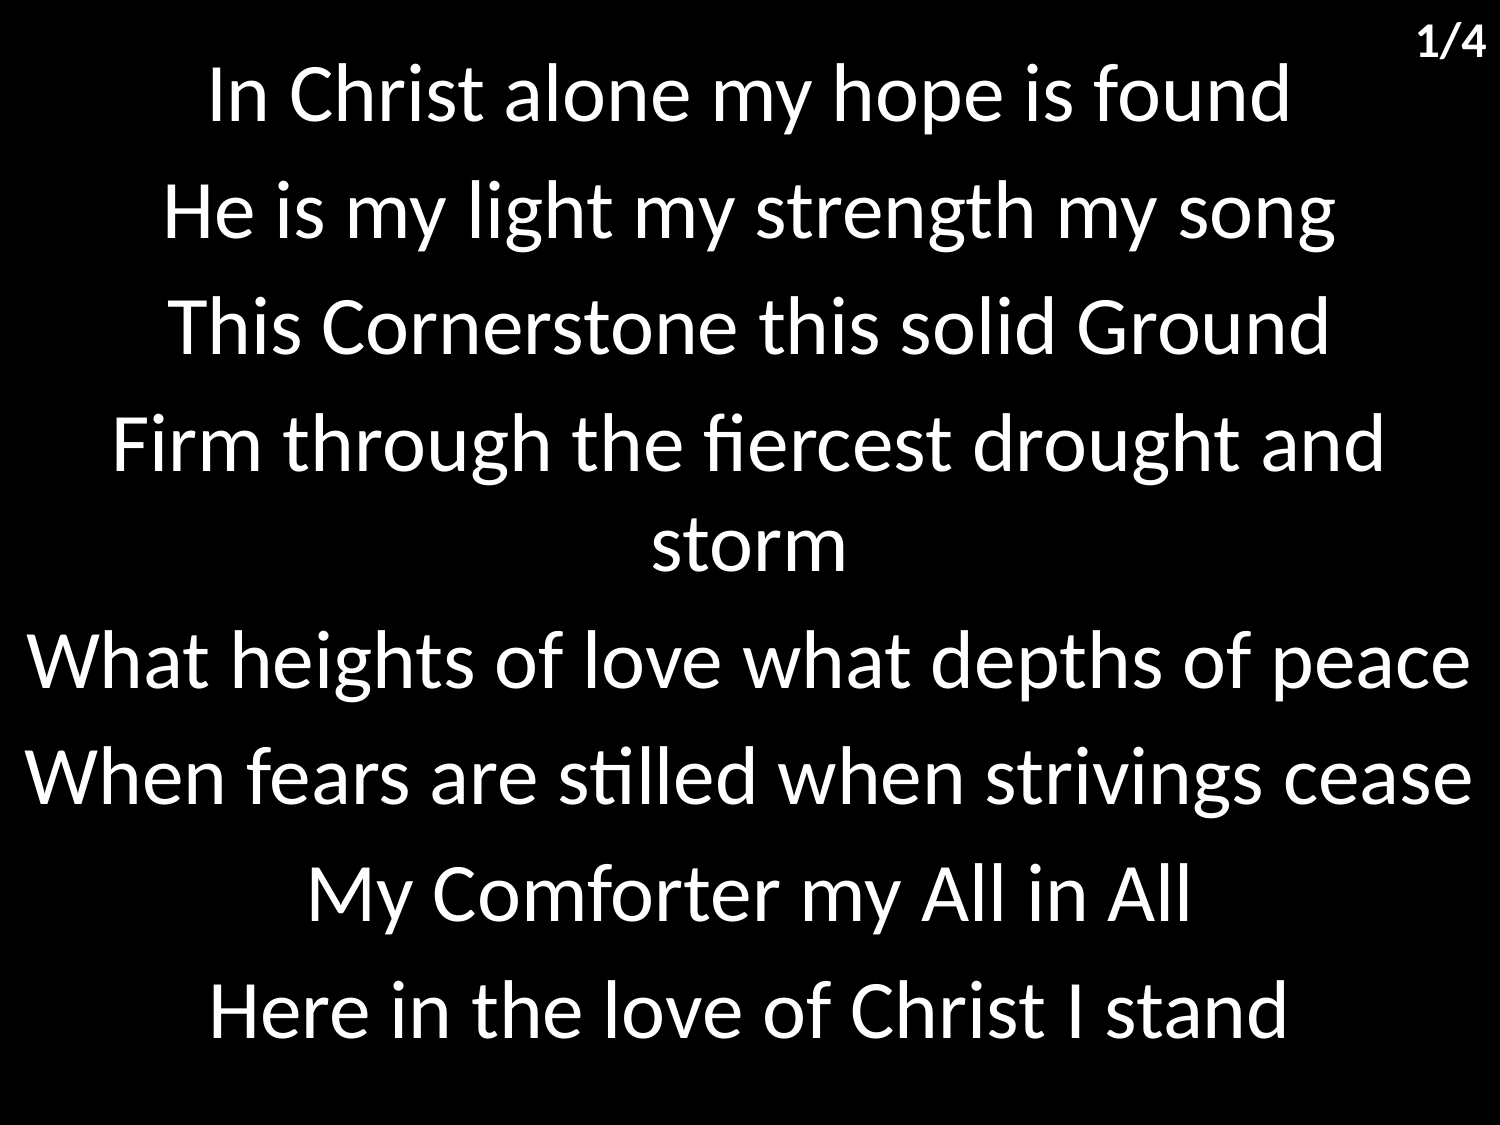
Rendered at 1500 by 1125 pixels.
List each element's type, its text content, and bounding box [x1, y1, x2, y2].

subtitle In Christ alone my hope is found He is my light my strength my song This Cornerstone this solid Ground Firm through the fiercest drought and storm What heights of love what depths of peace When fears are stilled when strivings cease My Comforter my All in All Here in the love of Christ I stand [0, 30, 1500, 1094]
text_box 1/4 [1399, 0, 1500, 75]
